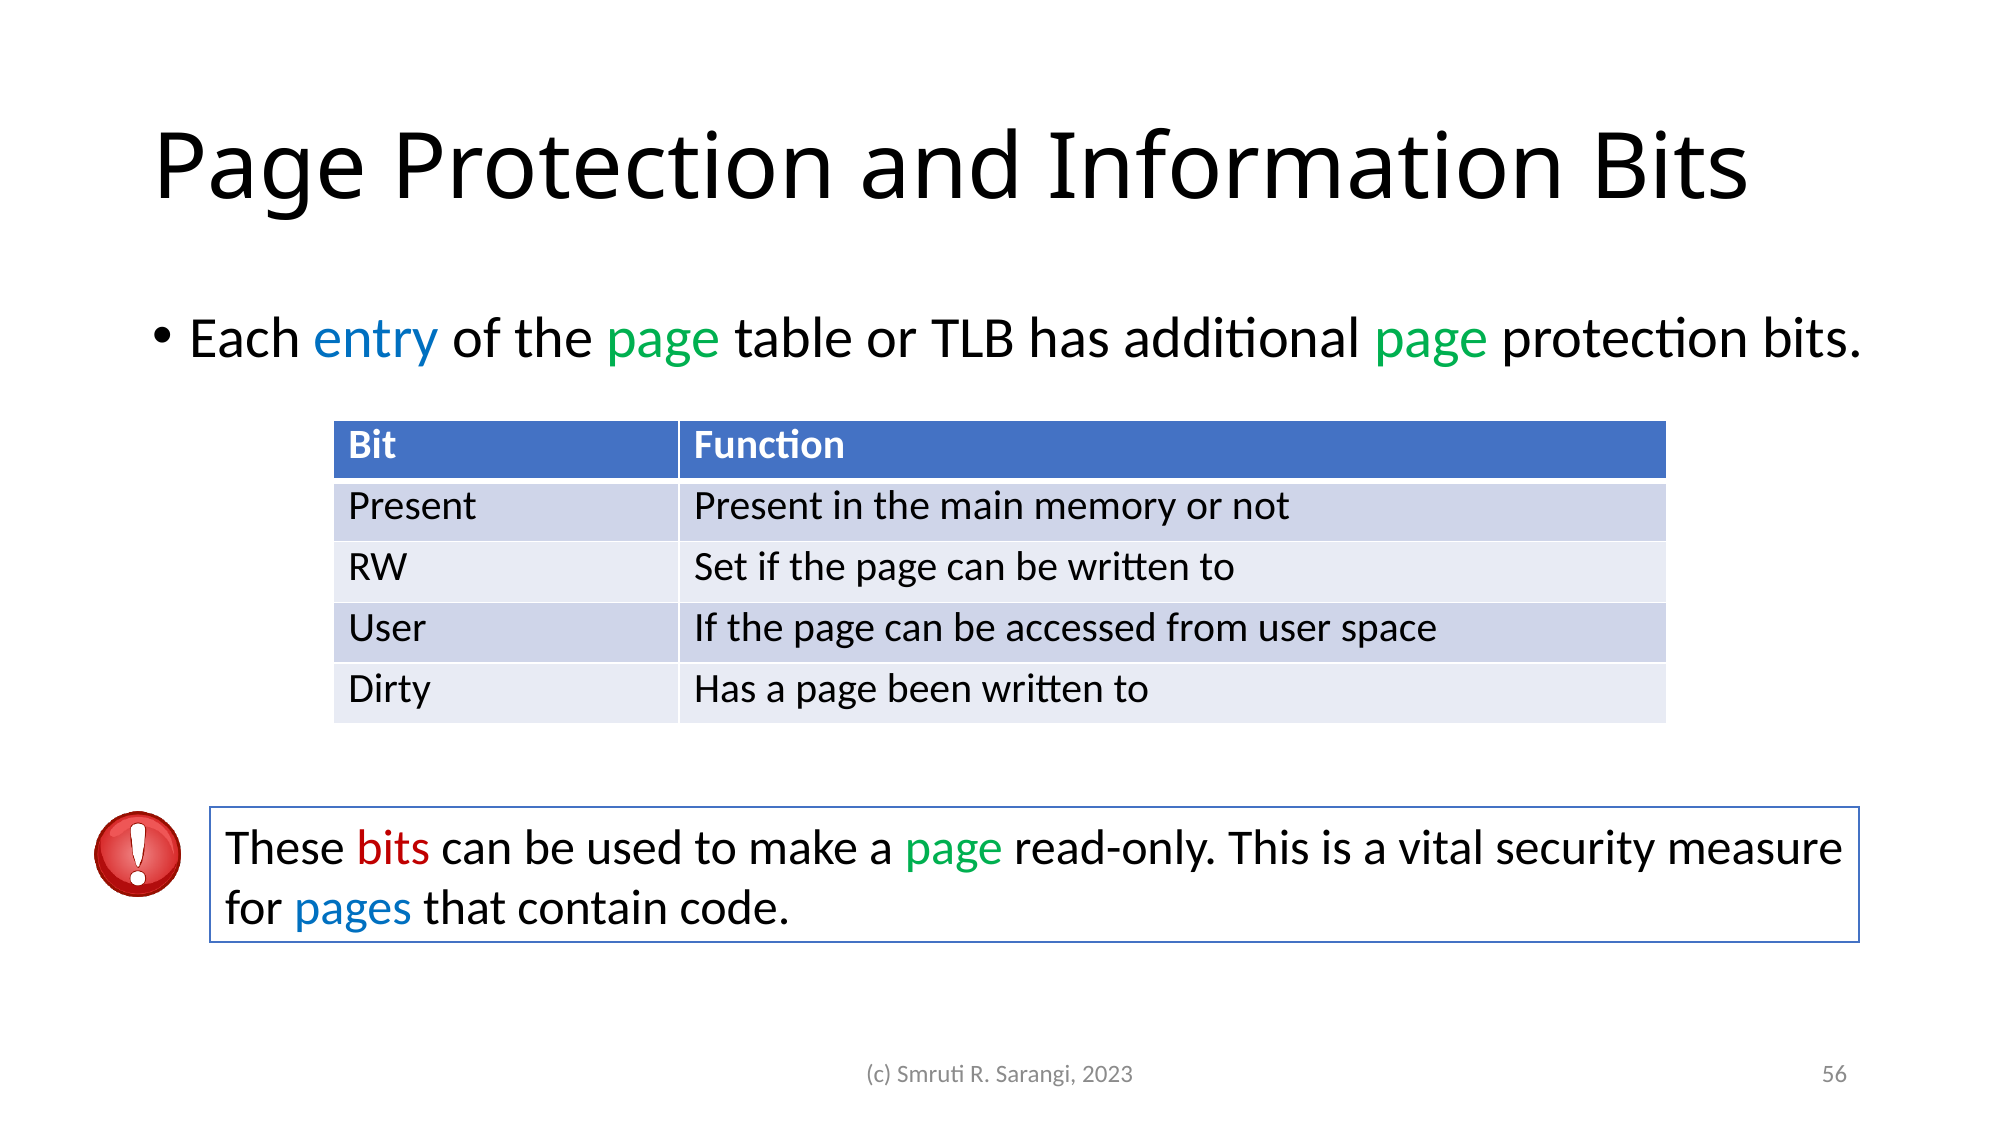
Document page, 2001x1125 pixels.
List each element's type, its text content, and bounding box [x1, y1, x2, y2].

slide_number 56 [1412, 1042, 1863, 1103]
text_box These bits can be used to make a page read-only. This is a vital security measure for pages that contain code. [209, 806, 1860, 943]
table_cell Present in the main memory or not [680, 484, 1666, 541]
table_cell Present [334, 484, 678, 541]
table_header Function [680, 421, 1666, 478]
table_cell If the page can be accessed from user space [680, 603, 1666, 662]
picture [94, 811, 181, 898]
table_cell Dirty [334, 664, 678, 723]
footer (c) Smruti R. Sarangi, 2023 [662, 1042, 1338, 1103]
table_cell User [334, 603, 678, 662]
table_cell Set if the page can be written to [680, 542, 1666, 602]
table_cell Has a page been written to [680, 664, 1666, 723]
table_header Bit [334, 421, 678, 478]
table_cell RW [334, 542, 678, 602]
title Page Protection and Information Bits [137, 59, 1863, 278]
list Each entry of the page table or TLB has additional page protection bits. [137, 299, 1942, 448]
